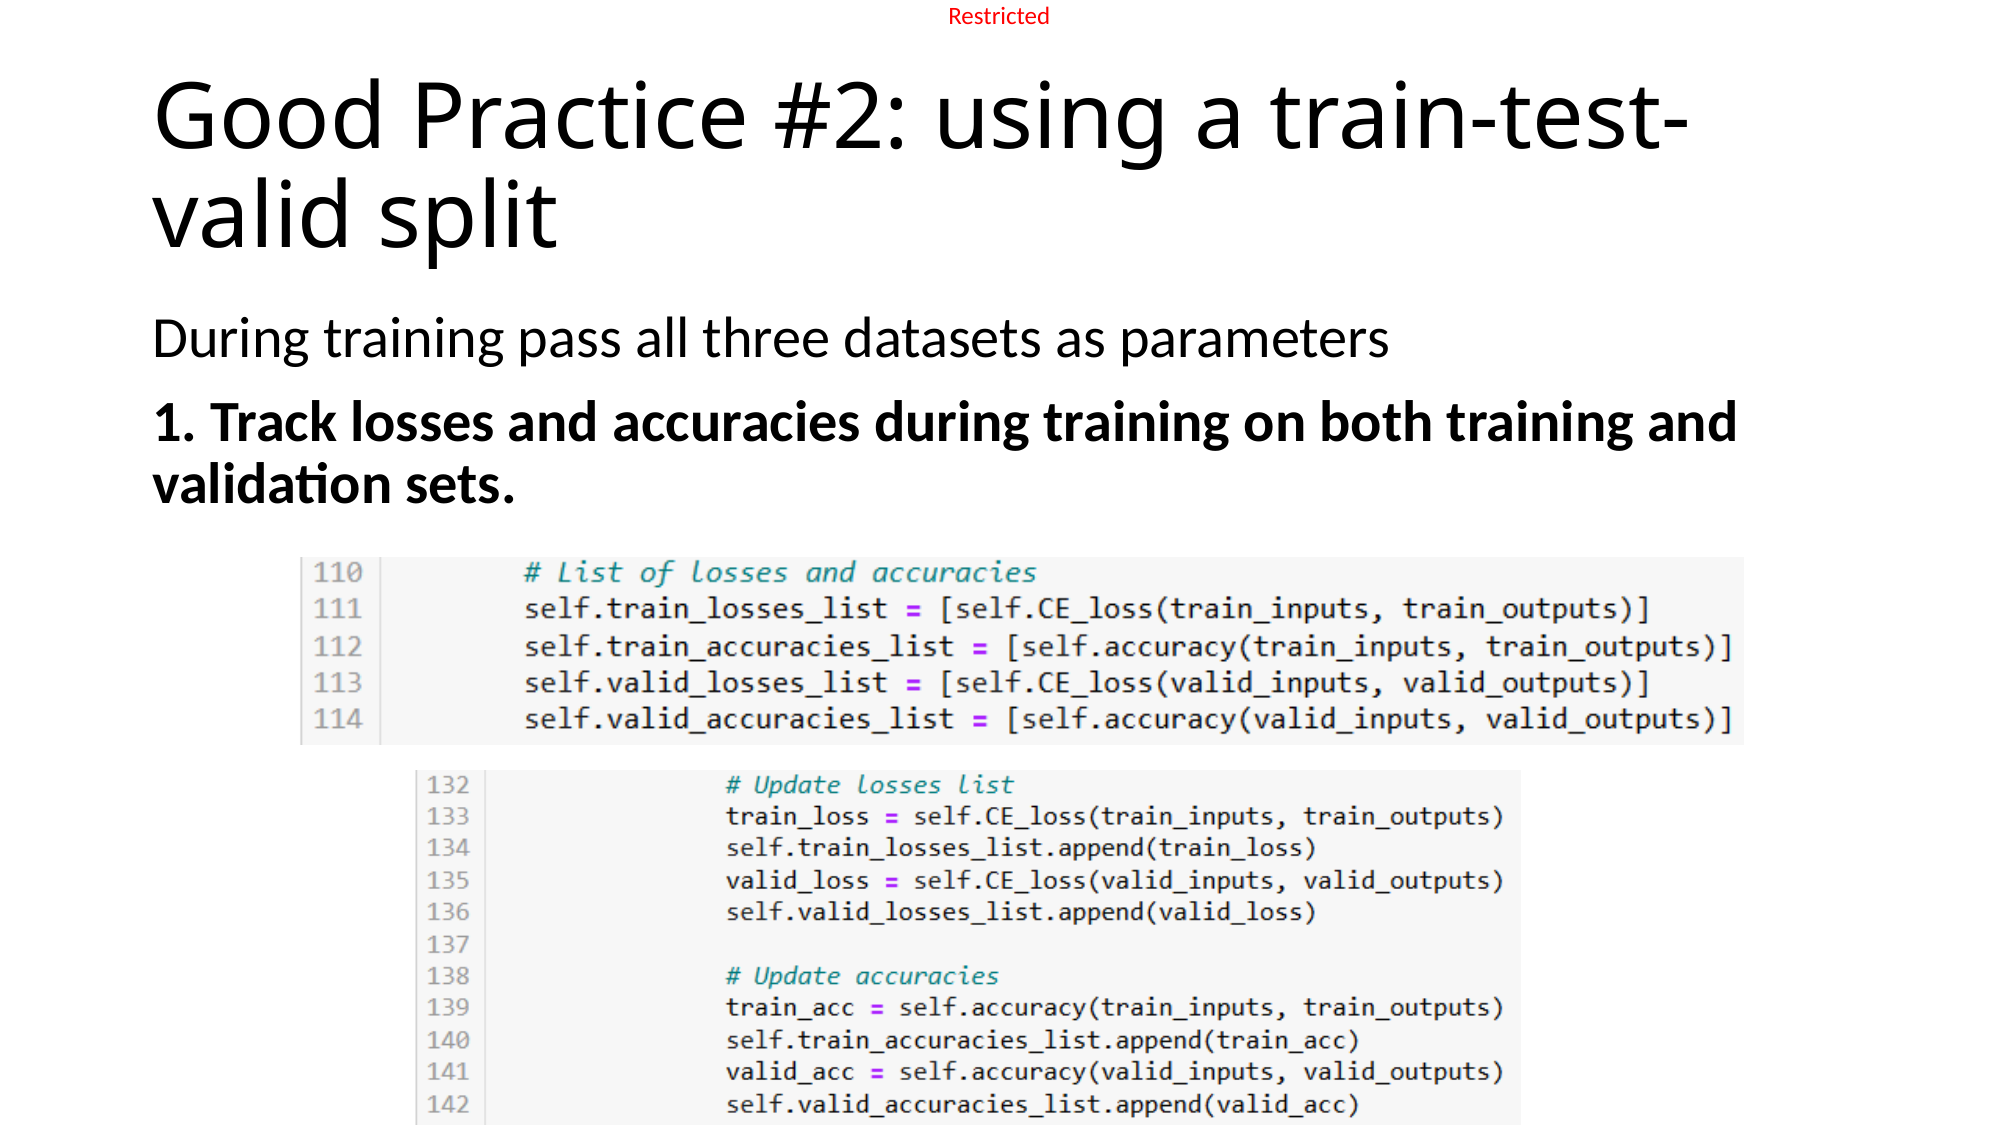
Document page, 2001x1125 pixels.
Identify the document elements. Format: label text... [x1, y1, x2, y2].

picture [290, 557, 1744, 745]
title Good Practice #2: using a train-test-valid split [137, 59, 1863, 278]
picture [408, 770, 1521, 1125]
list During training pass all three datasets as parameters 1. Track losses and accuracies during training on both training and validation sets. [137, 299, 1863, 1014]
